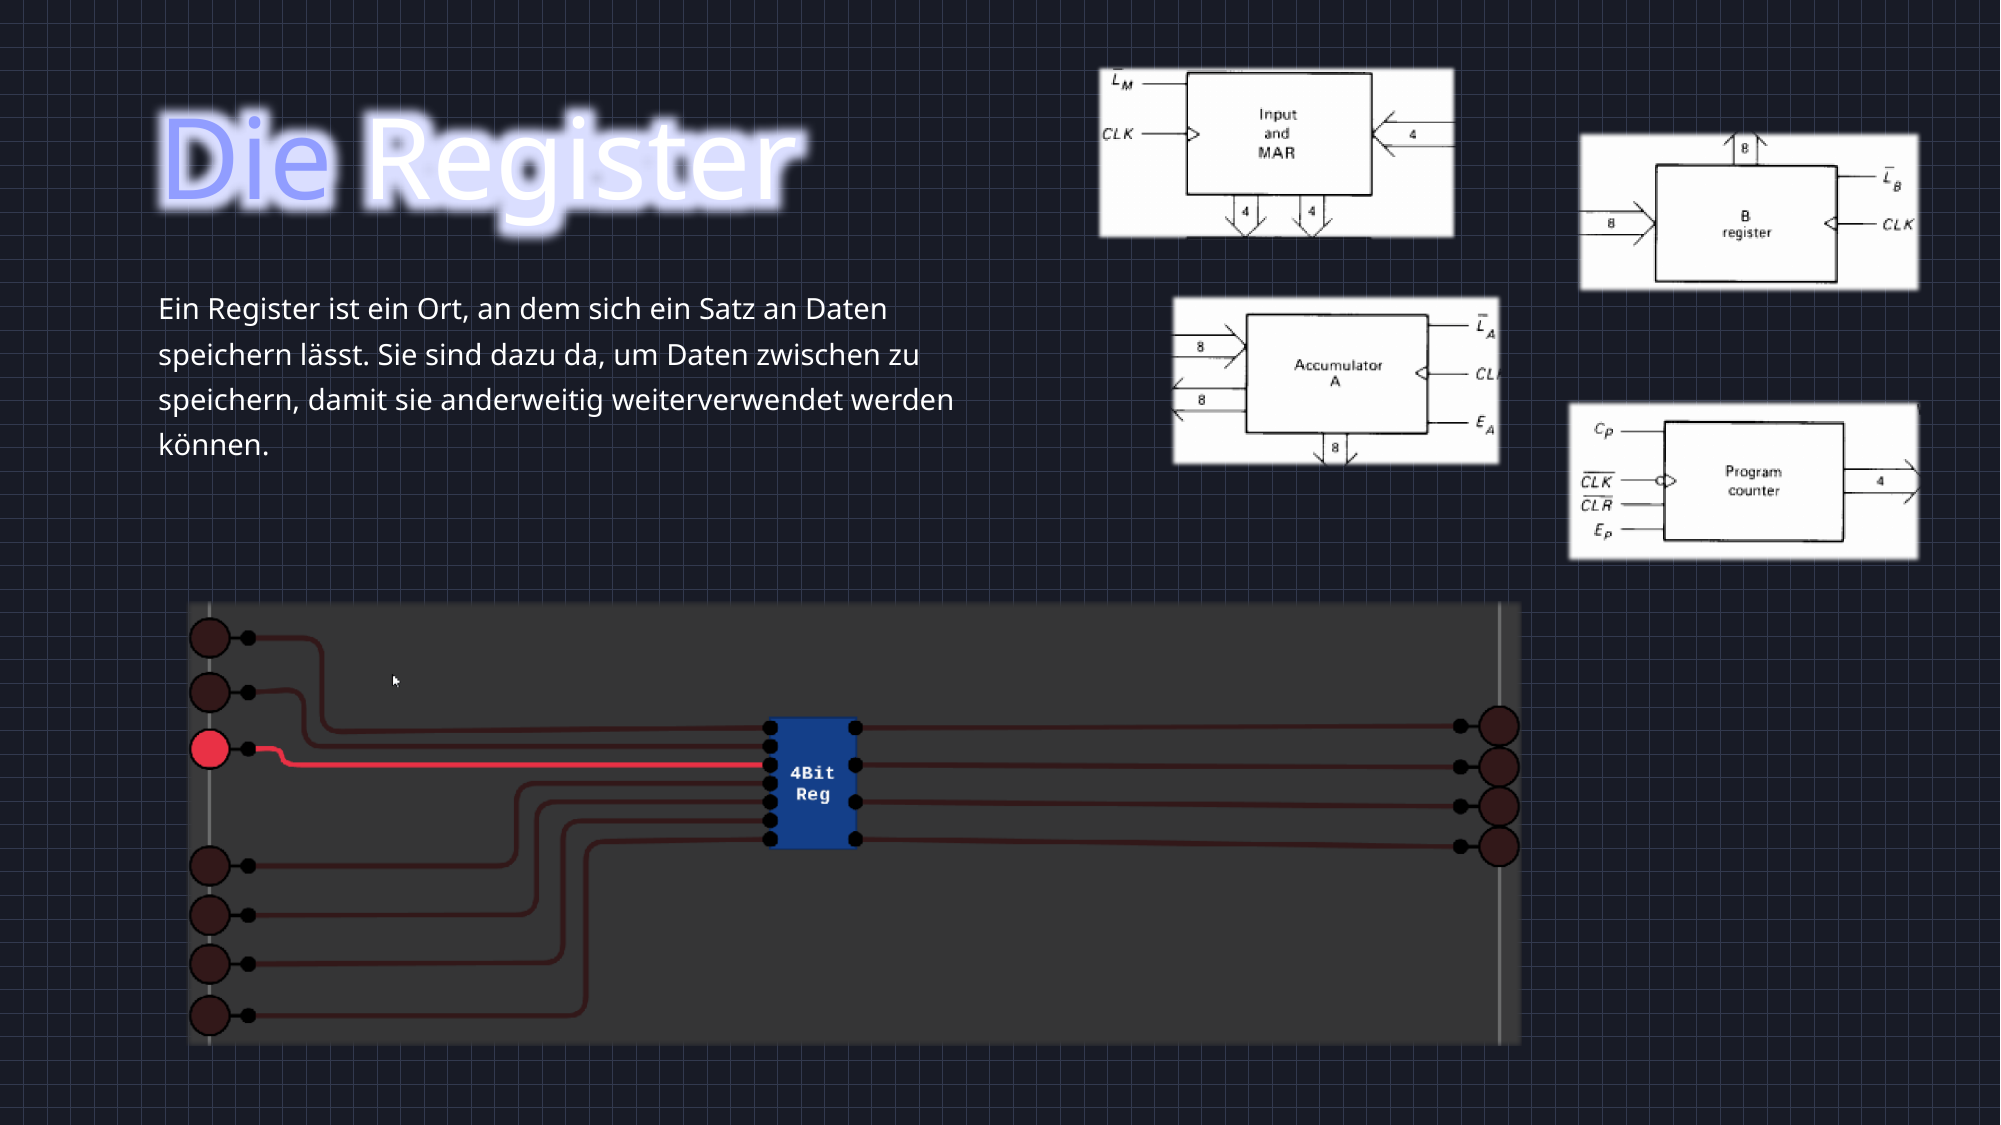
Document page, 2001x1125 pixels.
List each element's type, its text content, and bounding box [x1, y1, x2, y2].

picture [1564, 399, 1922, 563]
picture [1576, 130, 1922, 294]
text_box Die Register [143, 79, 1096, 230]
picture [186, 600, 1522, 1046]
picture [1169, 293, 1503, 468]
text_box Ein Register ist ein Ort, an dem sich ein Satz an Daten speichern lässt. Sie sind dazu da, um Daten zwischen zu speichern, damit sie anderweitig weiterverwendet werden können. [143, 272, 1029, 469]
picture [1096, 65, 1457, 240]
